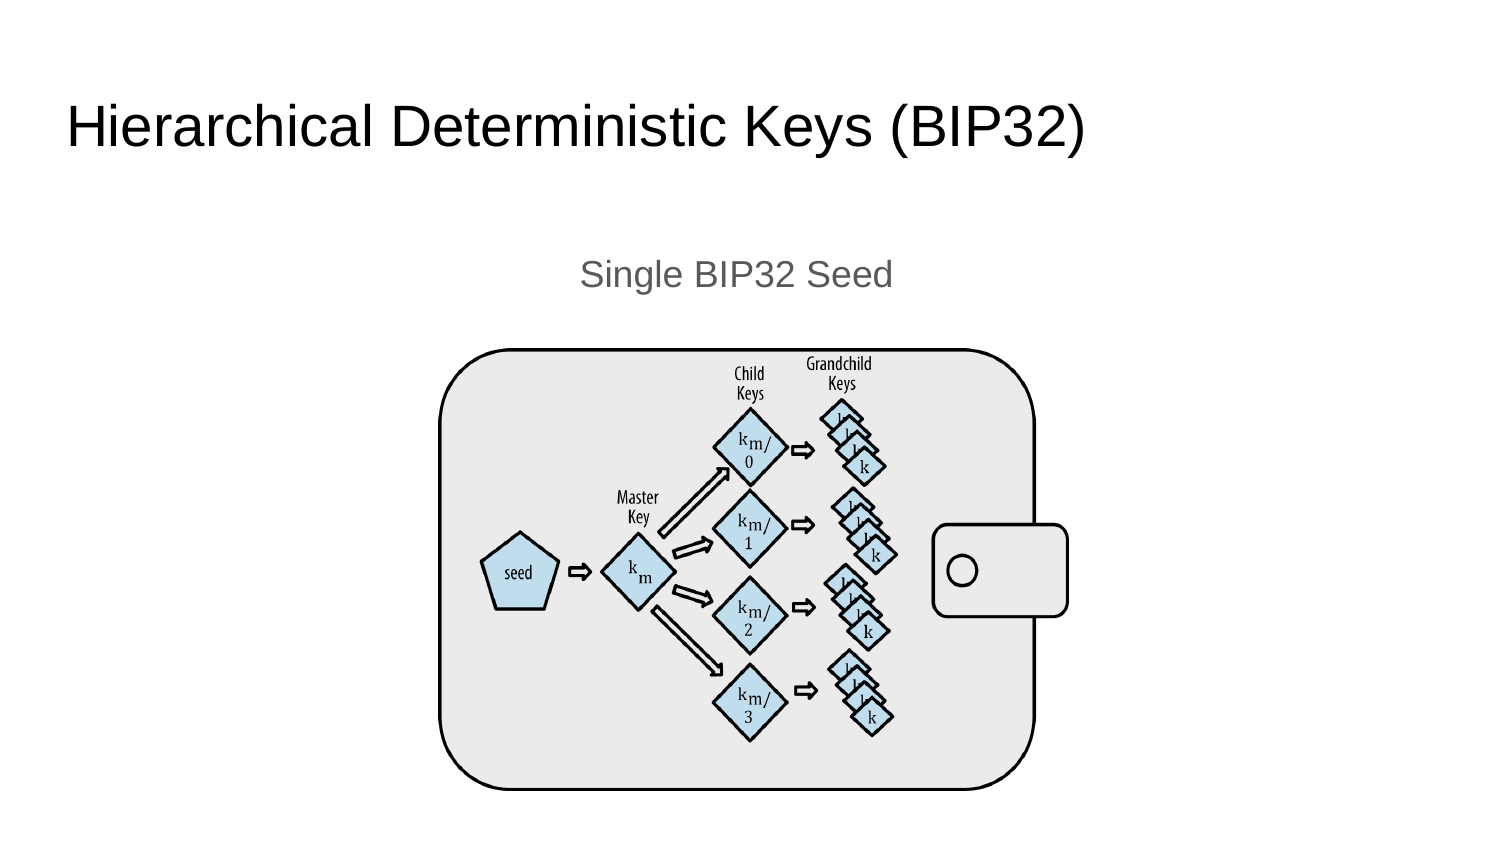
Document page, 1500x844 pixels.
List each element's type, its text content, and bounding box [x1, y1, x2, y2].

picture [438, 348, 1069, 791]
list Single BIP32 Seed [431, 228, 1042, 331]
title Hierarchical Deterministic Keys (BIP32) [51, 72, 1449, 167]
